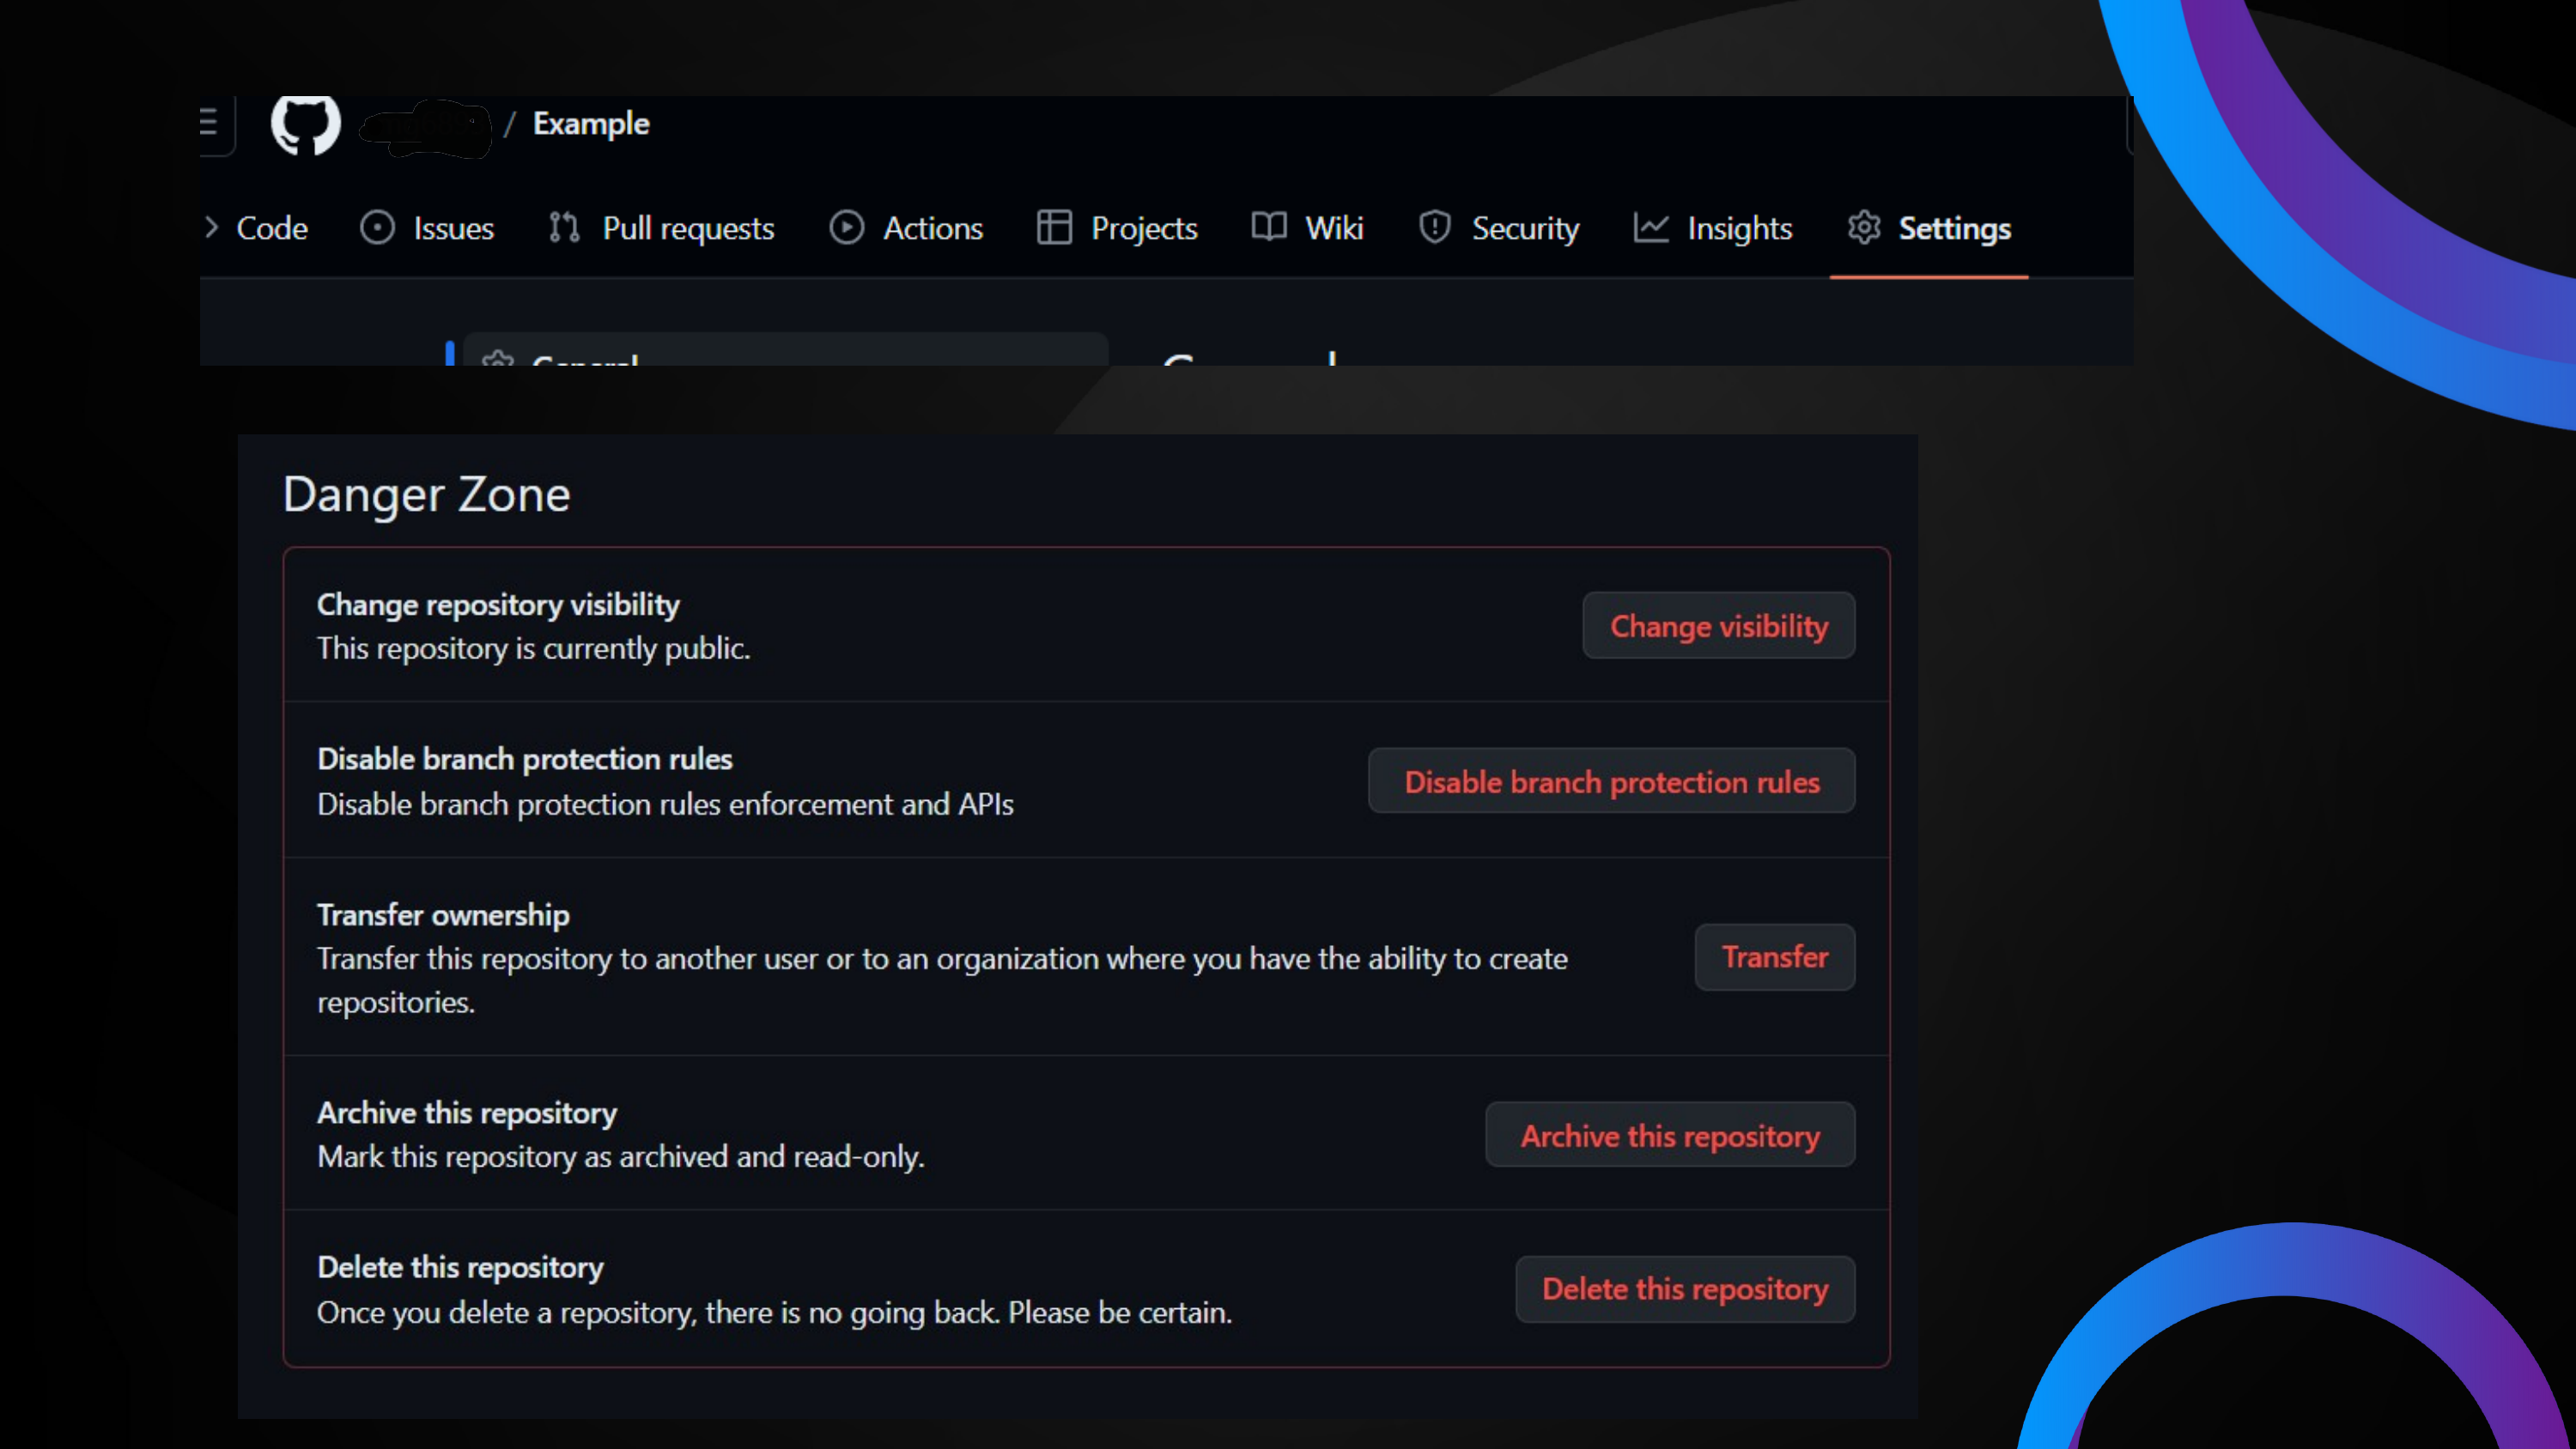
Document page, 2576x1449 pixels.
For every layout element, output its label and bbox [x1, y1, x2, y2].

text_box [200, 0, 2576, 1419]
picture [0, 0, 2576, 1449]
